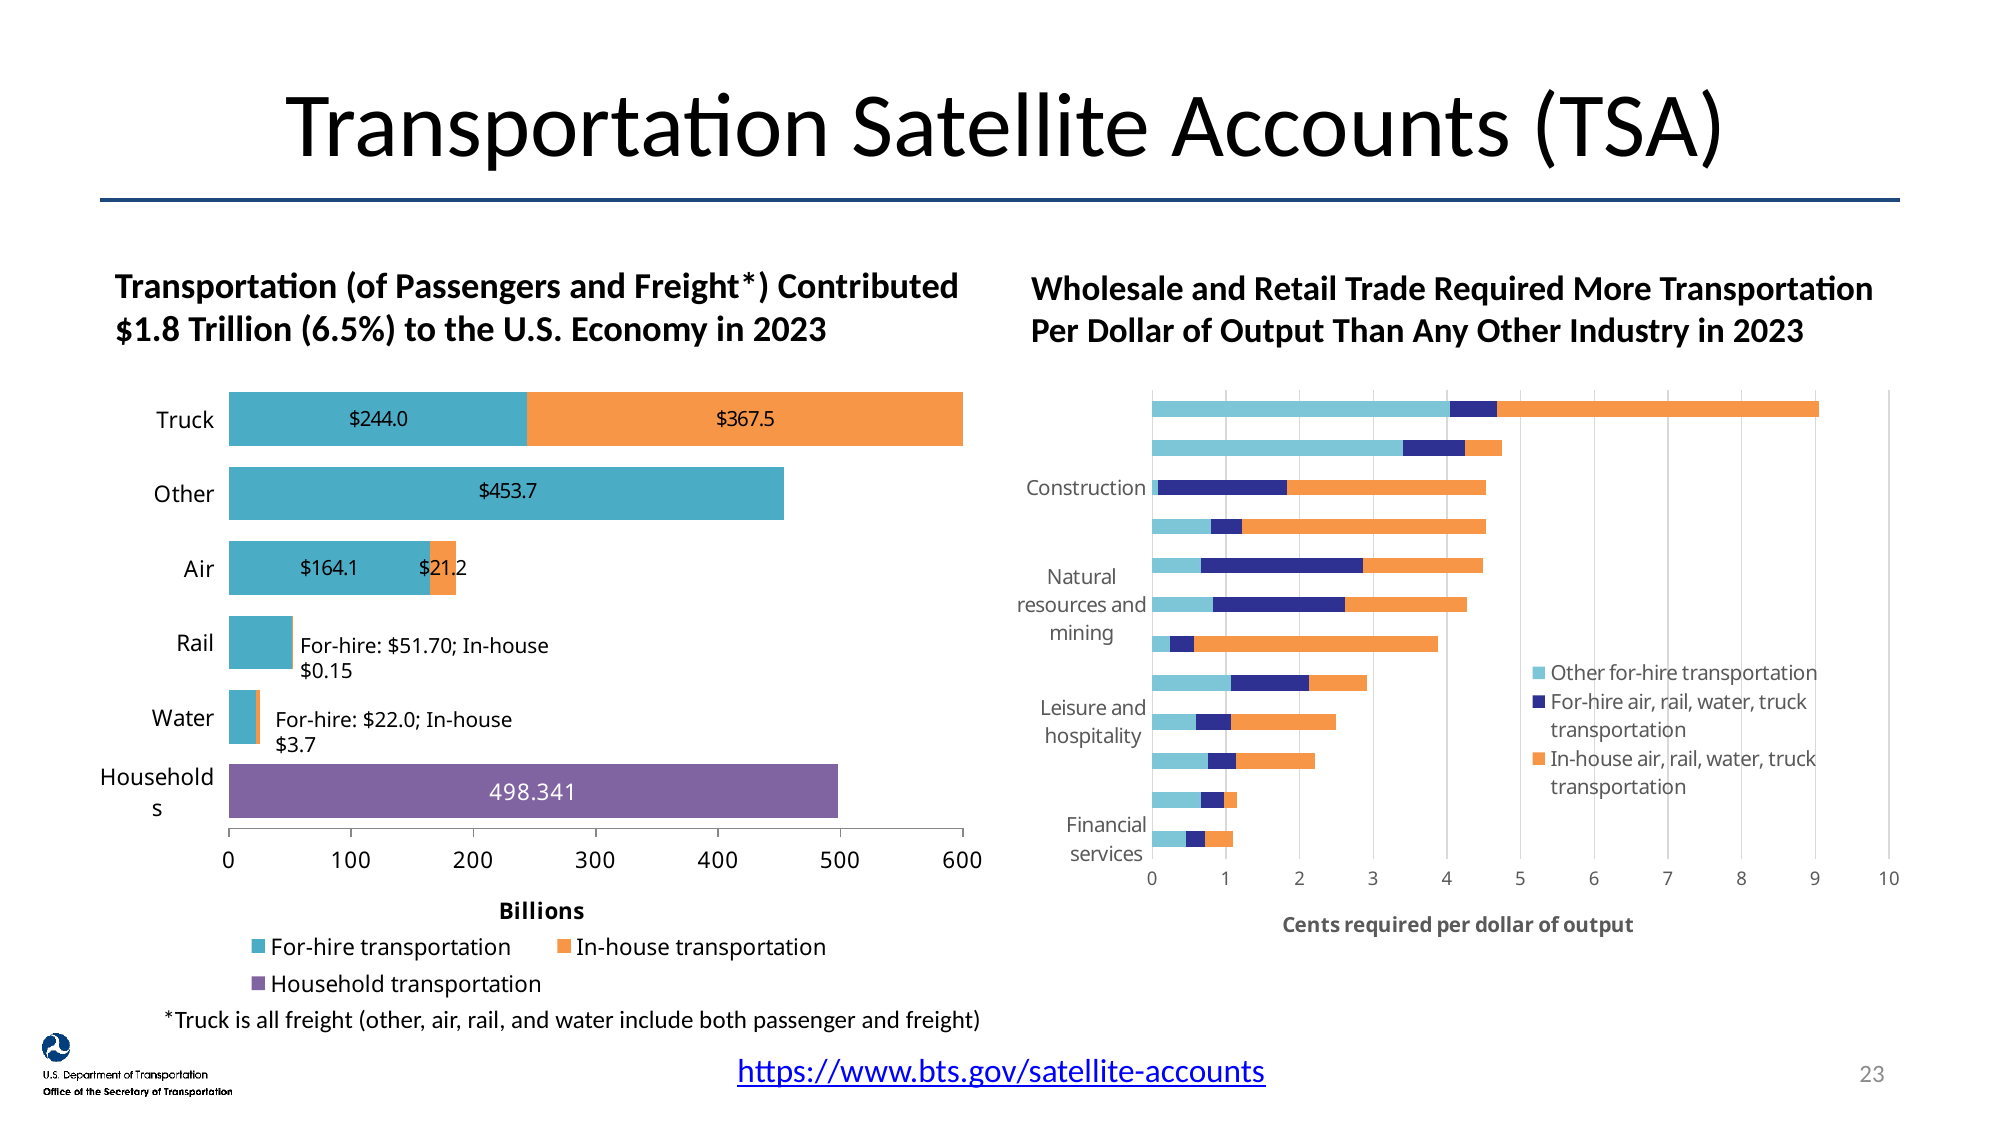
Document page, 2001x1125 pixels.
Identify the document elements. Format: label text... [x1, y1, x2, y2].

slide_number 23 [1433, 1042, 1900, 1103]
chart [1015, 356, 1901, 1006]
picture [37, 1028, 238, 1101]
list Wholesale and Retail Trade Required More Transportation Per Dollar of Output Than Any Other Industry in 2023 [1015, 251, 1900, 356]
chart [99, 356, 984, 1006]
title Transportation Satellite Accounts (TSA) [106, 39, 1907, 200]
list Transportation (of Passengers and Freight*) Contributed $1.8 Trillion (6.5%) to the U.S. Economy in 2023 [99, 251, 984, 356]
text_box https://www.bts.gov/satellite-accounts [722, 1042, 1573, 1097]
text_box *Truck is all freight (other, air, rail, and water include both passenger and freight) [147, 996, 998, 1041]
